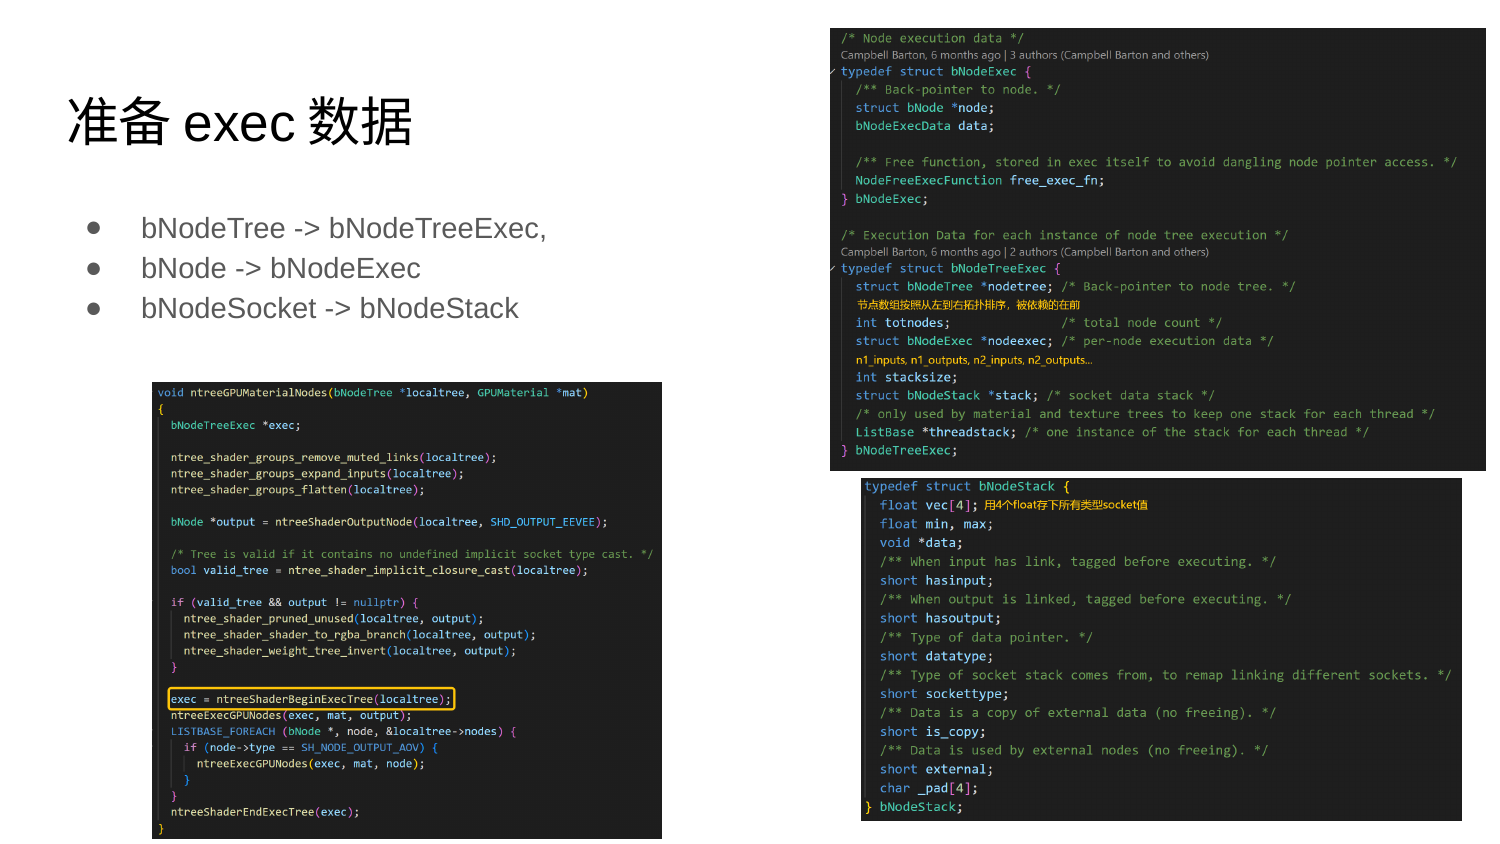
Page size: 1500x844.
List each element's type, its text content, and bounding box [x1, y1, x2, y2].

picture [830, 28, 1486, 471]
list bNodeTree -> bNodeTreeExec, bNode -> bNodeExec bNodeSocket -> bNodeStack [51, 189, 856, 750]
picture [861, 478, 1462, 822]
picture [152, 382, 662, 839]
title 准备exec数据 [51, 72, 825, 167]
